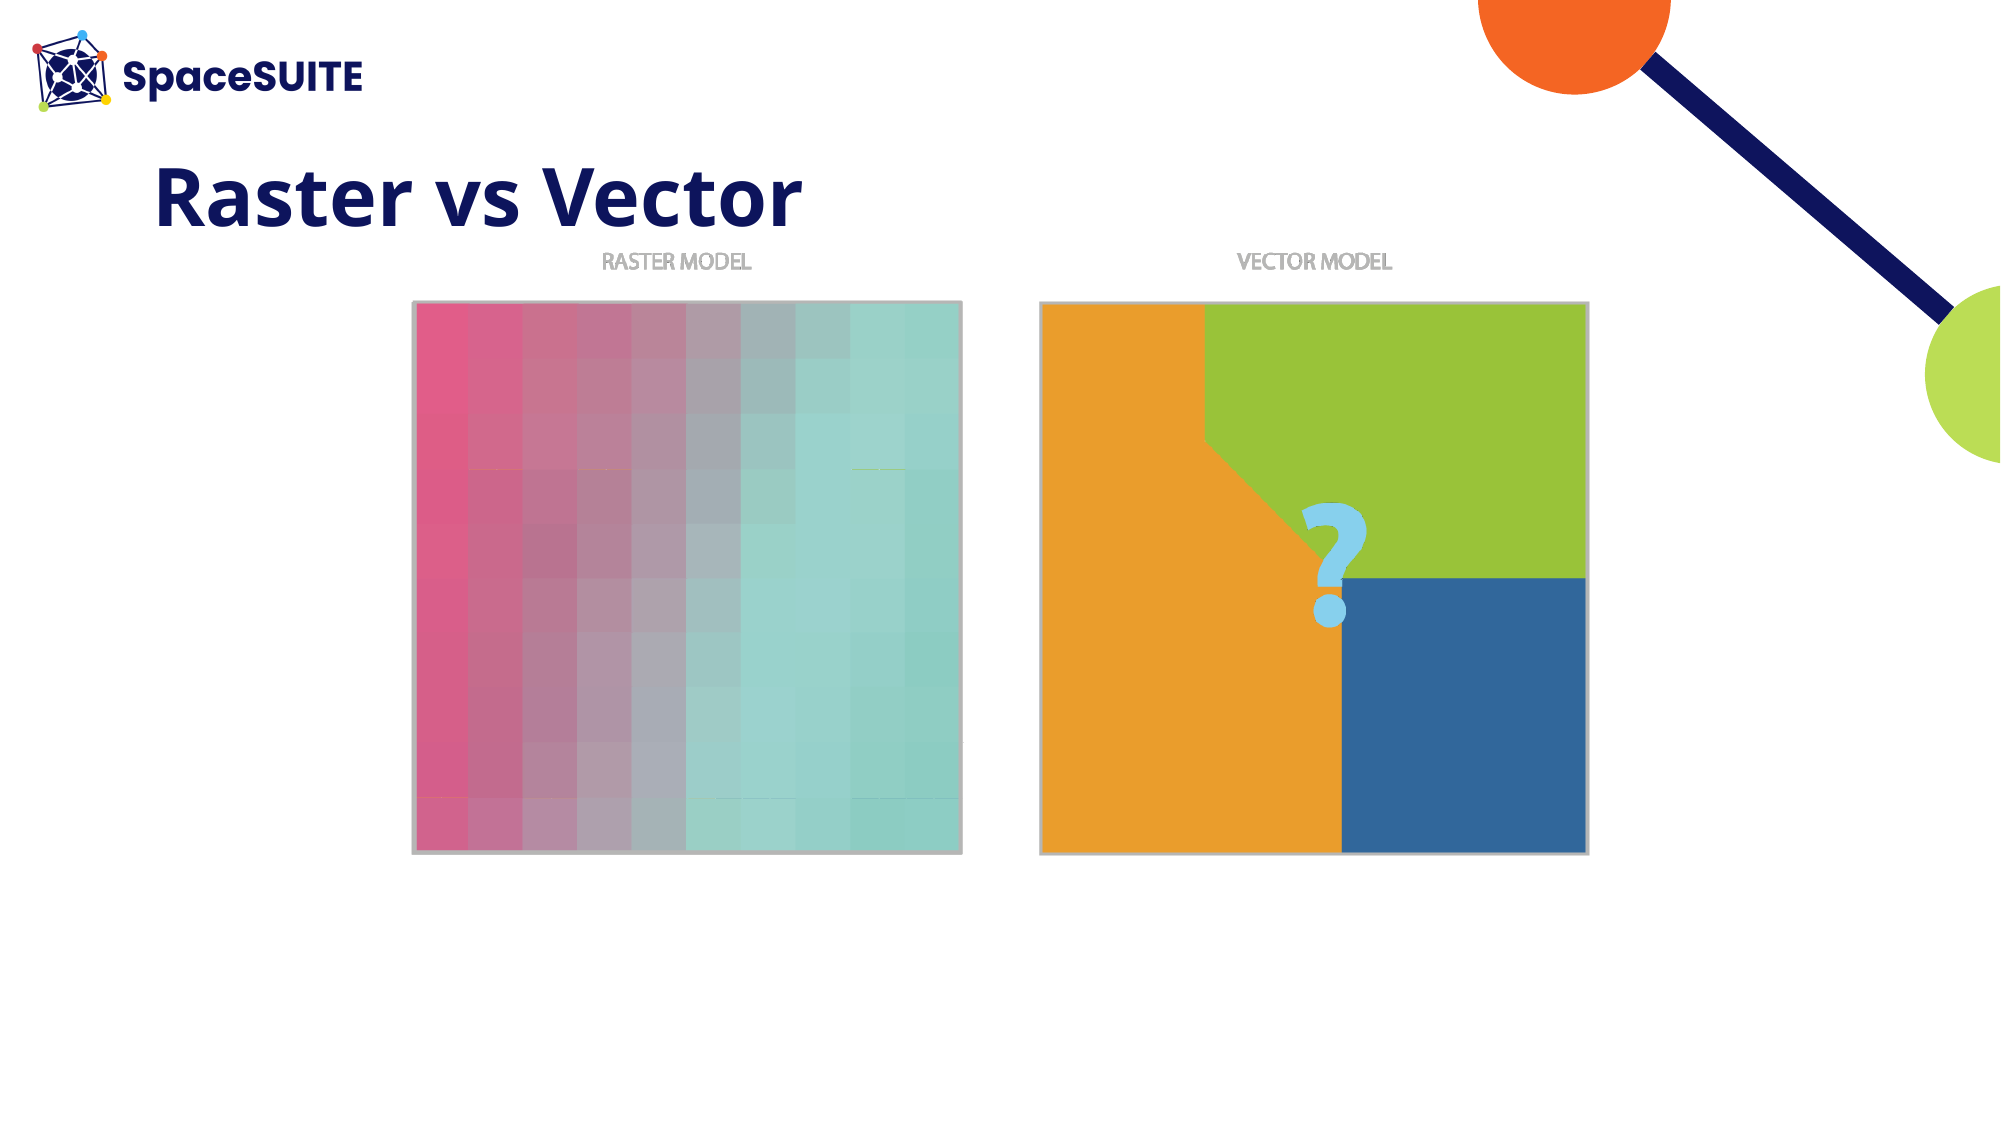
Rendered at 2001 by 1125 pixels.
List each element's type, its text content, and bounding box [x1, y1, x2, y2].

picture [32, 30, 362, 112]
title Raster vs Vector [137, 138, 1672, 251]
picture [378, 239, 1622, 886]
